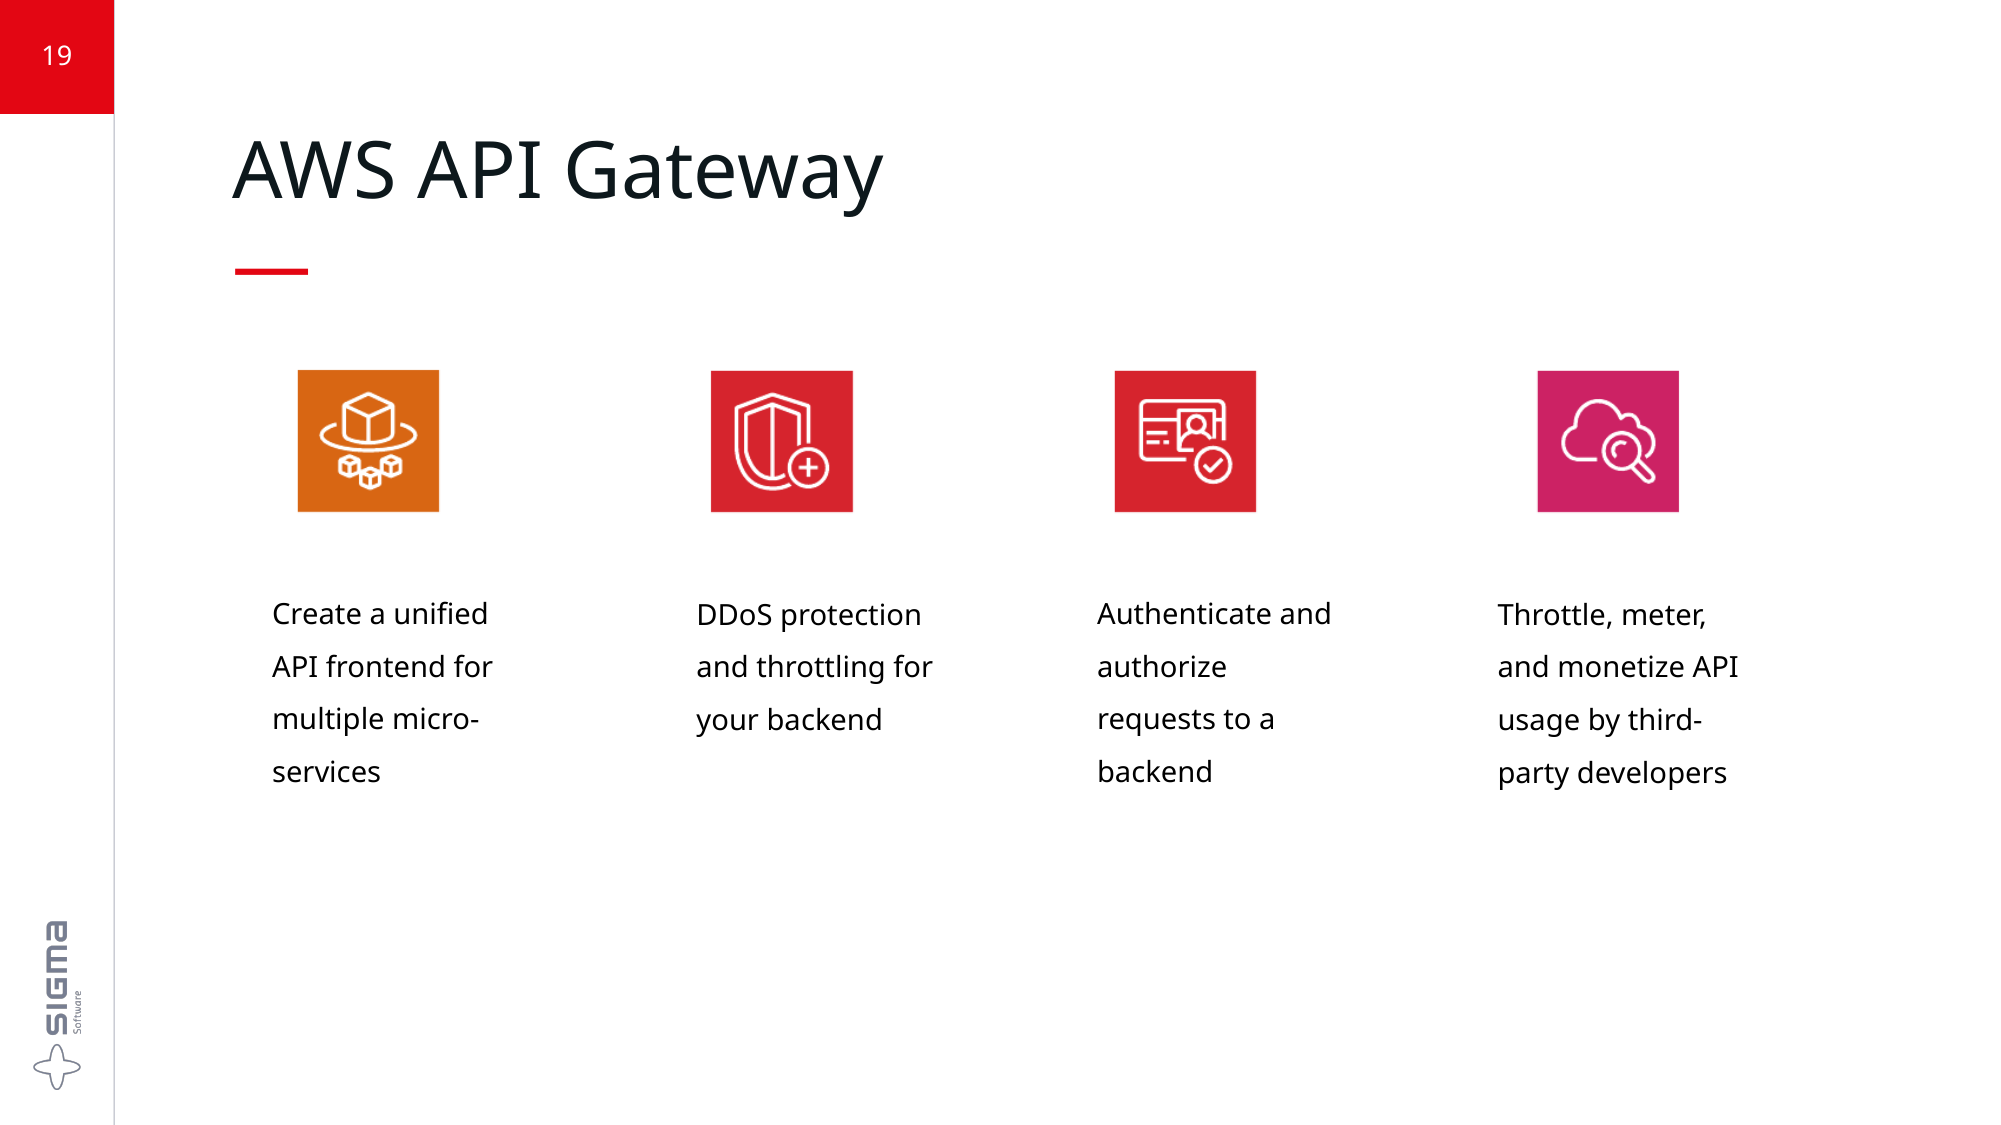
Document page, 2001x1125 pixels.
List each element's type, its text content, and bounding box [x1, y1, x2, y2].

text_box Authenticate and authorize requests to a backend [1082, 570, 1355, 864]
title AWS API Gateway — [232, 119, 1886, 312]
picture [678, 338, 886, 545]
picture [265, 337, 472, 545]
text_box Create a unified API frontend for multiple micro-services [257, 570, 530, 864]
text_box Throttle, meter, and monetize API usage by third-party developers [1482, 571, 1755, 864]
text_box DDoS protection and throttling for your backend [681, 571, 954, 864]
picture [34, 922, 81, 1090]
picture [1082, 338, 1289, 545]
picture [1505, 338, 1712, 545]
slide_number 19 [0, 0, 114, 114]
